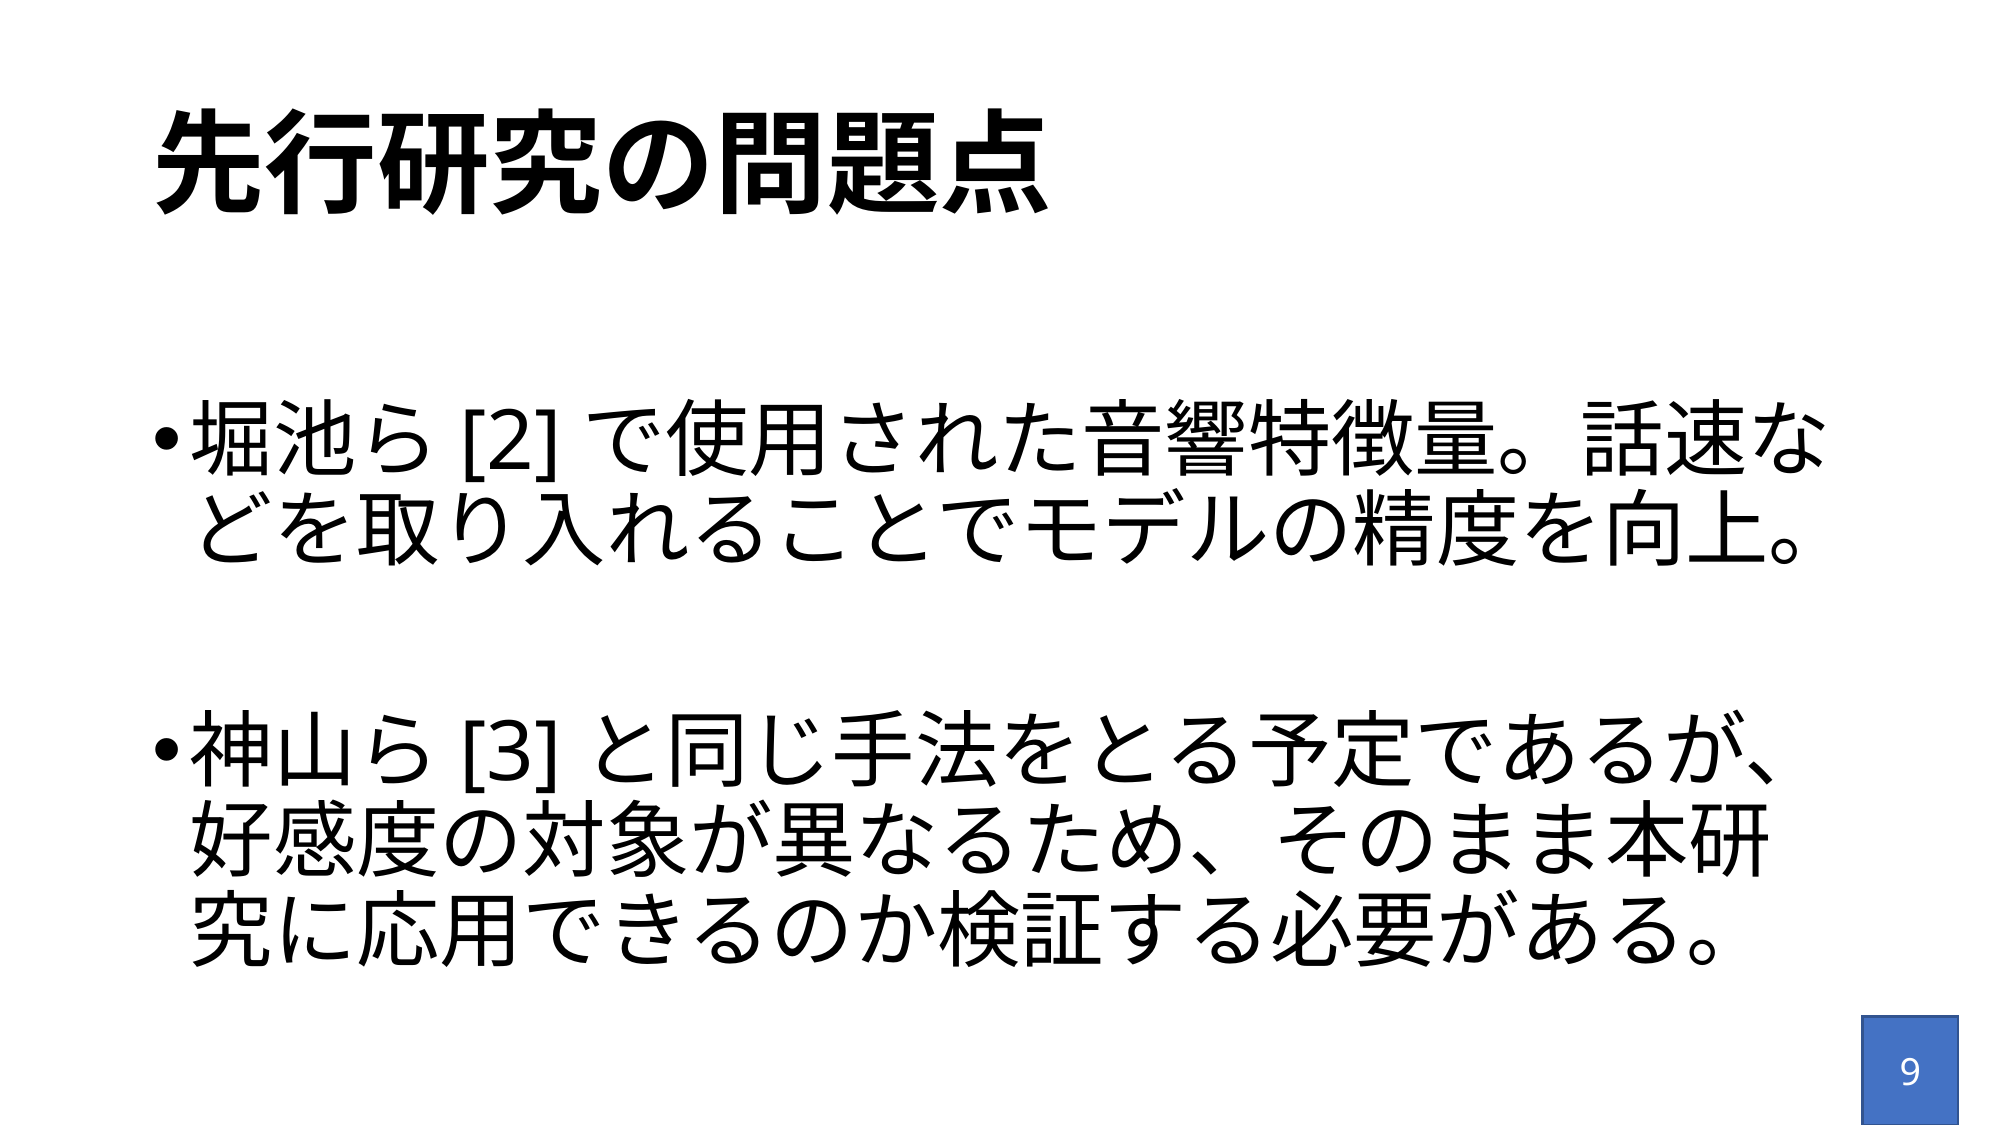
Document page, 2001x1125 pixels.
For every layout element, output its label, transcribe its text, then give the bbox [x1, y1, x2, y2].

title 先行研究の問題点 [137, 59, 1863, 278]
list 堀池ら[2]で使用された音響特徴量。話速などを取り入れることでモデルの精度を向上。 神山ら[3]と同じ手法をとる予定であるが、好感度の対象が異なるため、そのまま本研究に応用できるのか検証する必要がある。 [137, 299, 1863, 1014]
text_box 9 [1861, 1015, 1959, 1125]
